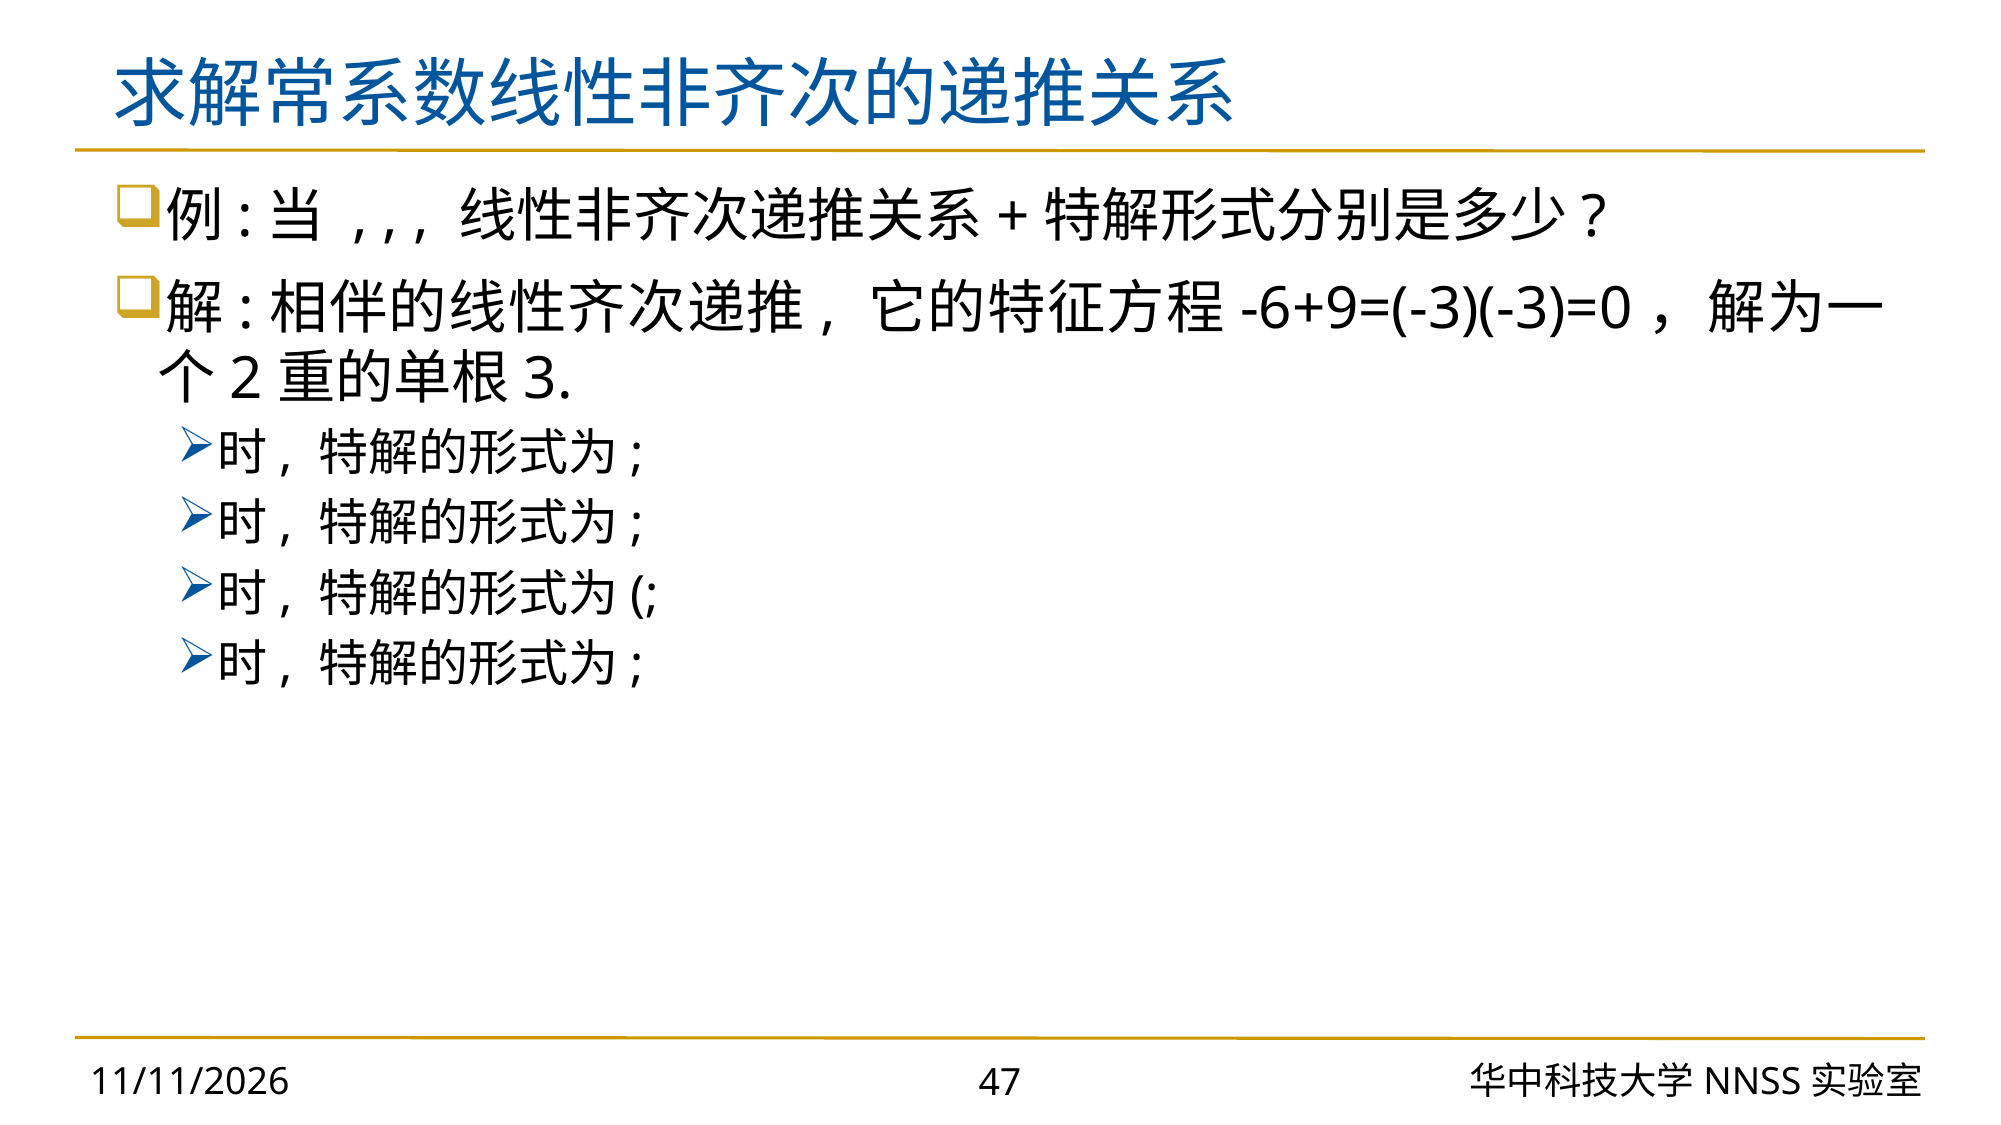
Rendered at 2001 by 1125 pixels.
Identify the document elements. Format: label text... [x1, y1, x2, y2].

slide_number 47 [699, 1050, 1237, 1111]
title 求解常系数线性非齐次的递推关系 [97, 44, 1900, 149]
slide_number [75, 1050, 550, 1111]
footer 华中科技大学NNSS实验室 [1237, 1050, 1938, 1113]
